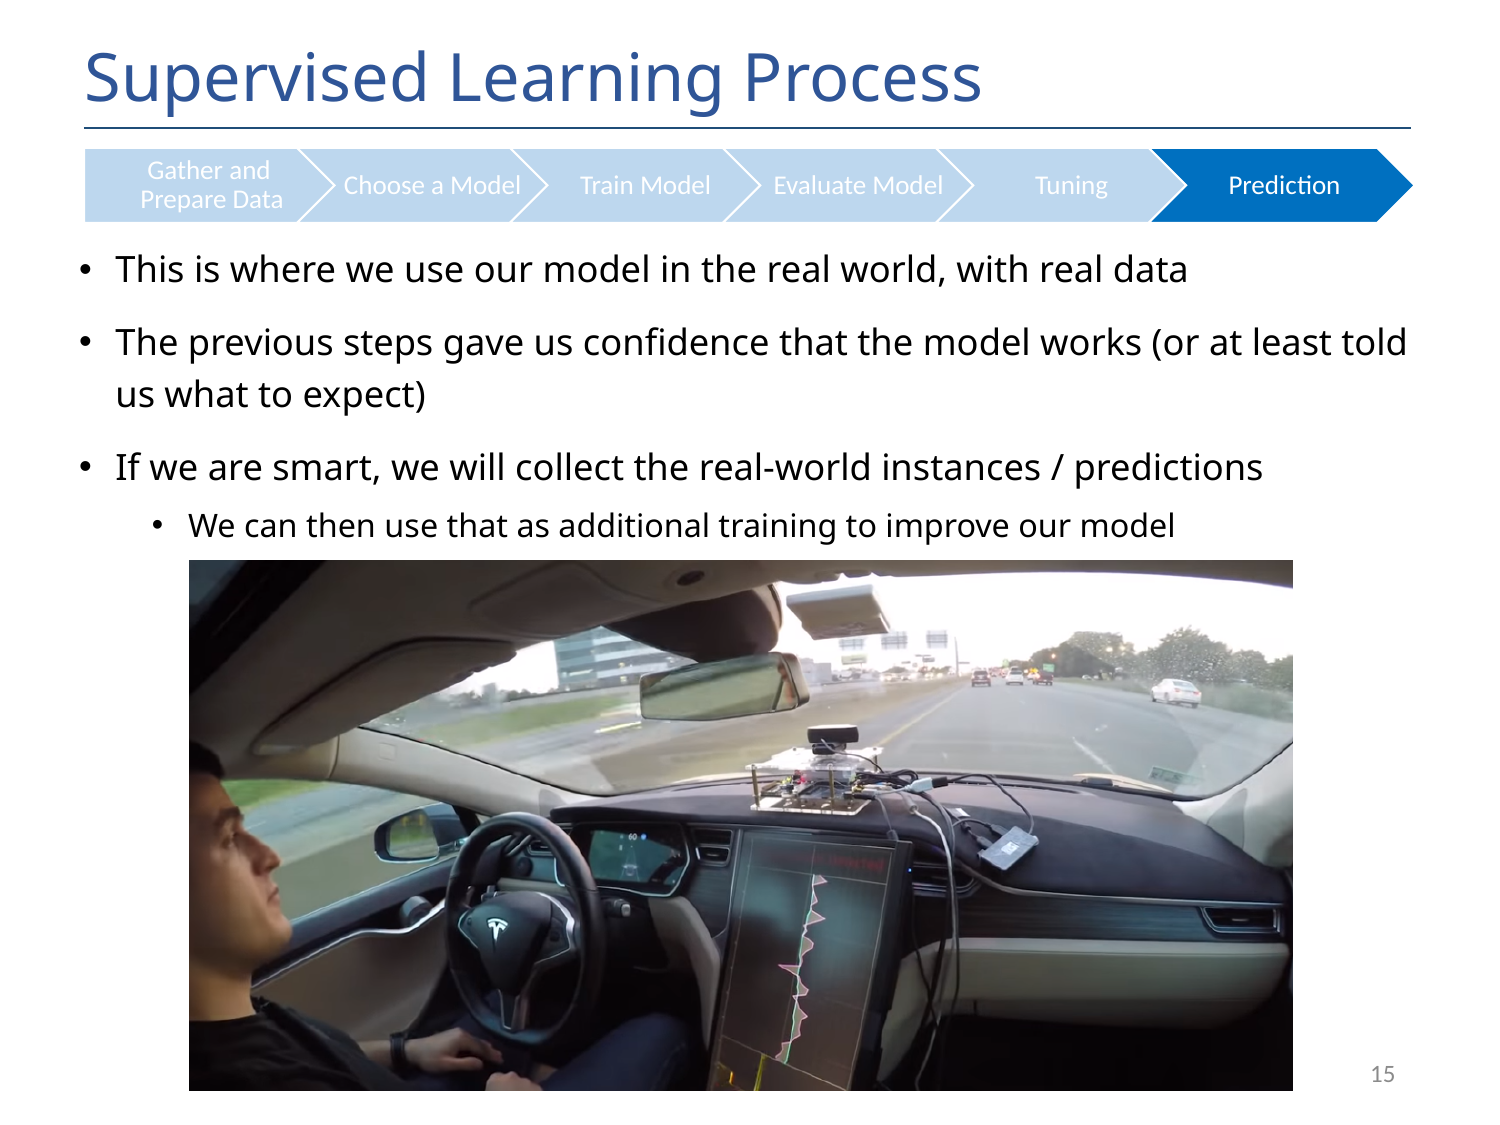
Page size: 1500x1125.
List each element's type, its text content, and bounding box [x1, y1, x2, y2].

list This is where we use our model in the real world, with real data The previous steps gave us confidence that the model works (or at least told us what to expect) If we are smart, we will collect the real-world instances / predictions We can then use that as additional training to improve our model [64, 230, 1435, 555]
slide_number 15 [1202, 1042, 1411, 1103]
title Supervised Learning Process [69, 34, 1413, 127]
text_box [83, 147, 1415, 223]
picture [189, 560, 1293, 1091]
